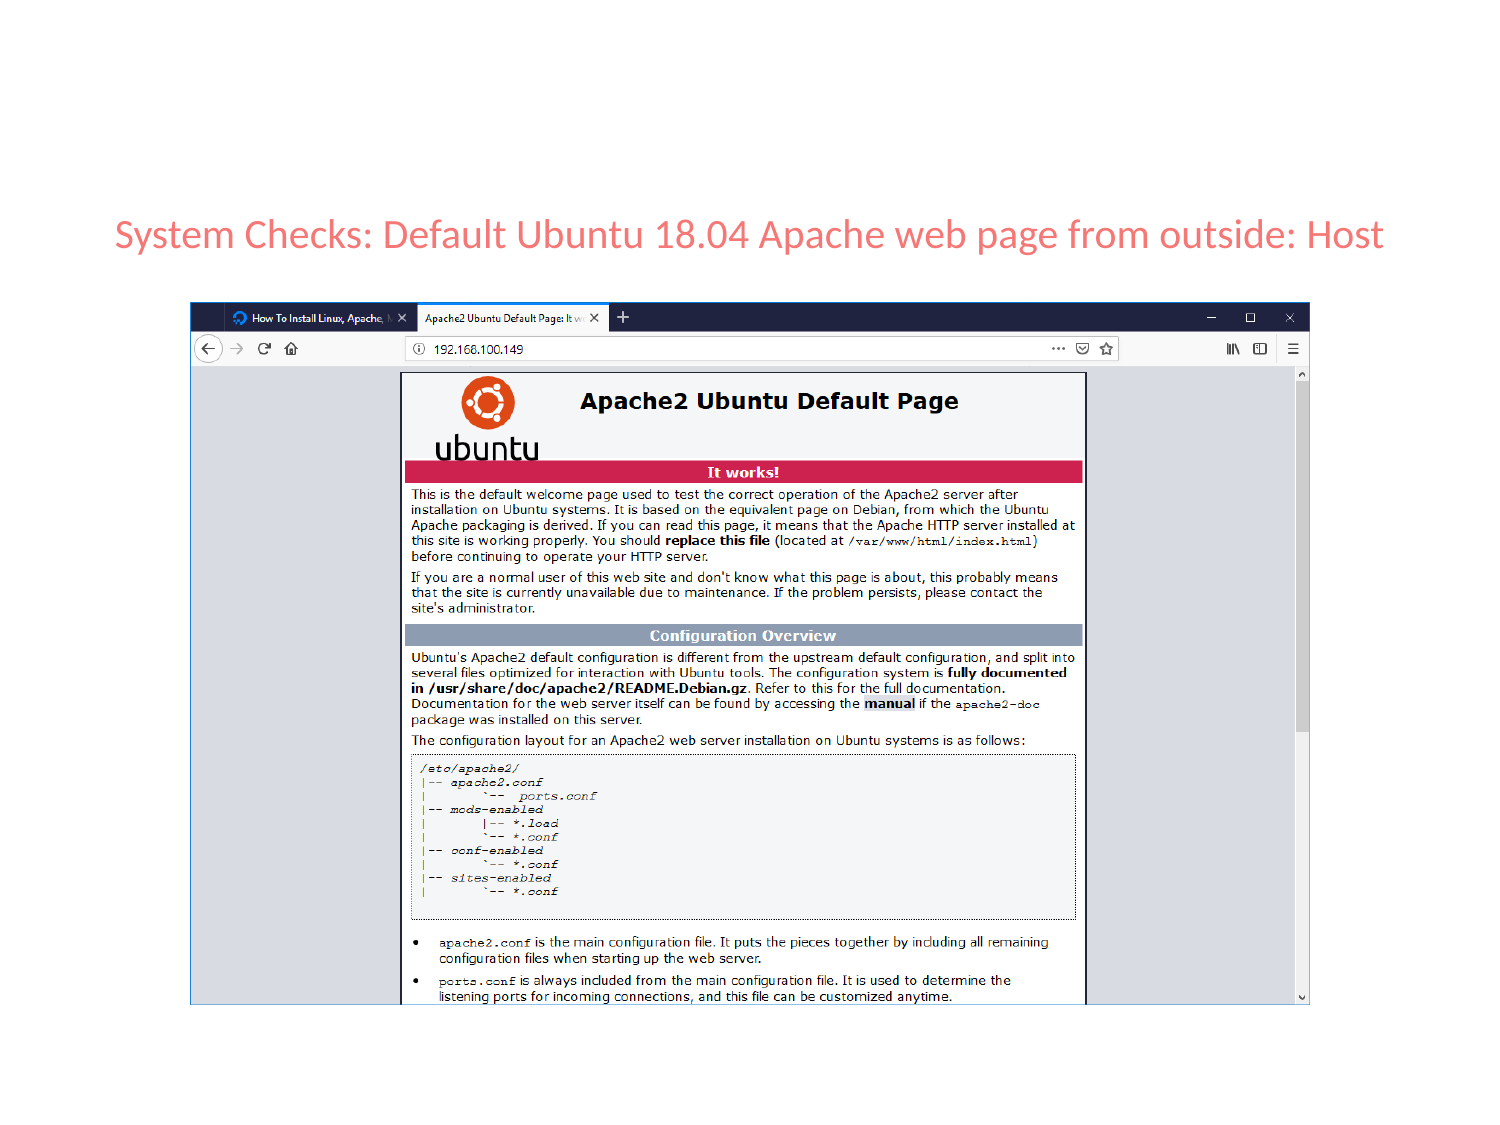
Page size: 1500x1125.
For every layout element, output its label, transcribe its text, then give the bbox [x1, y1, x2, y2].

title System Checks: Default Ubuntu 18.04 Apache web page from outside: Host [75, 172, 1425, 291]
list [189, 302, 1310, 1006]
